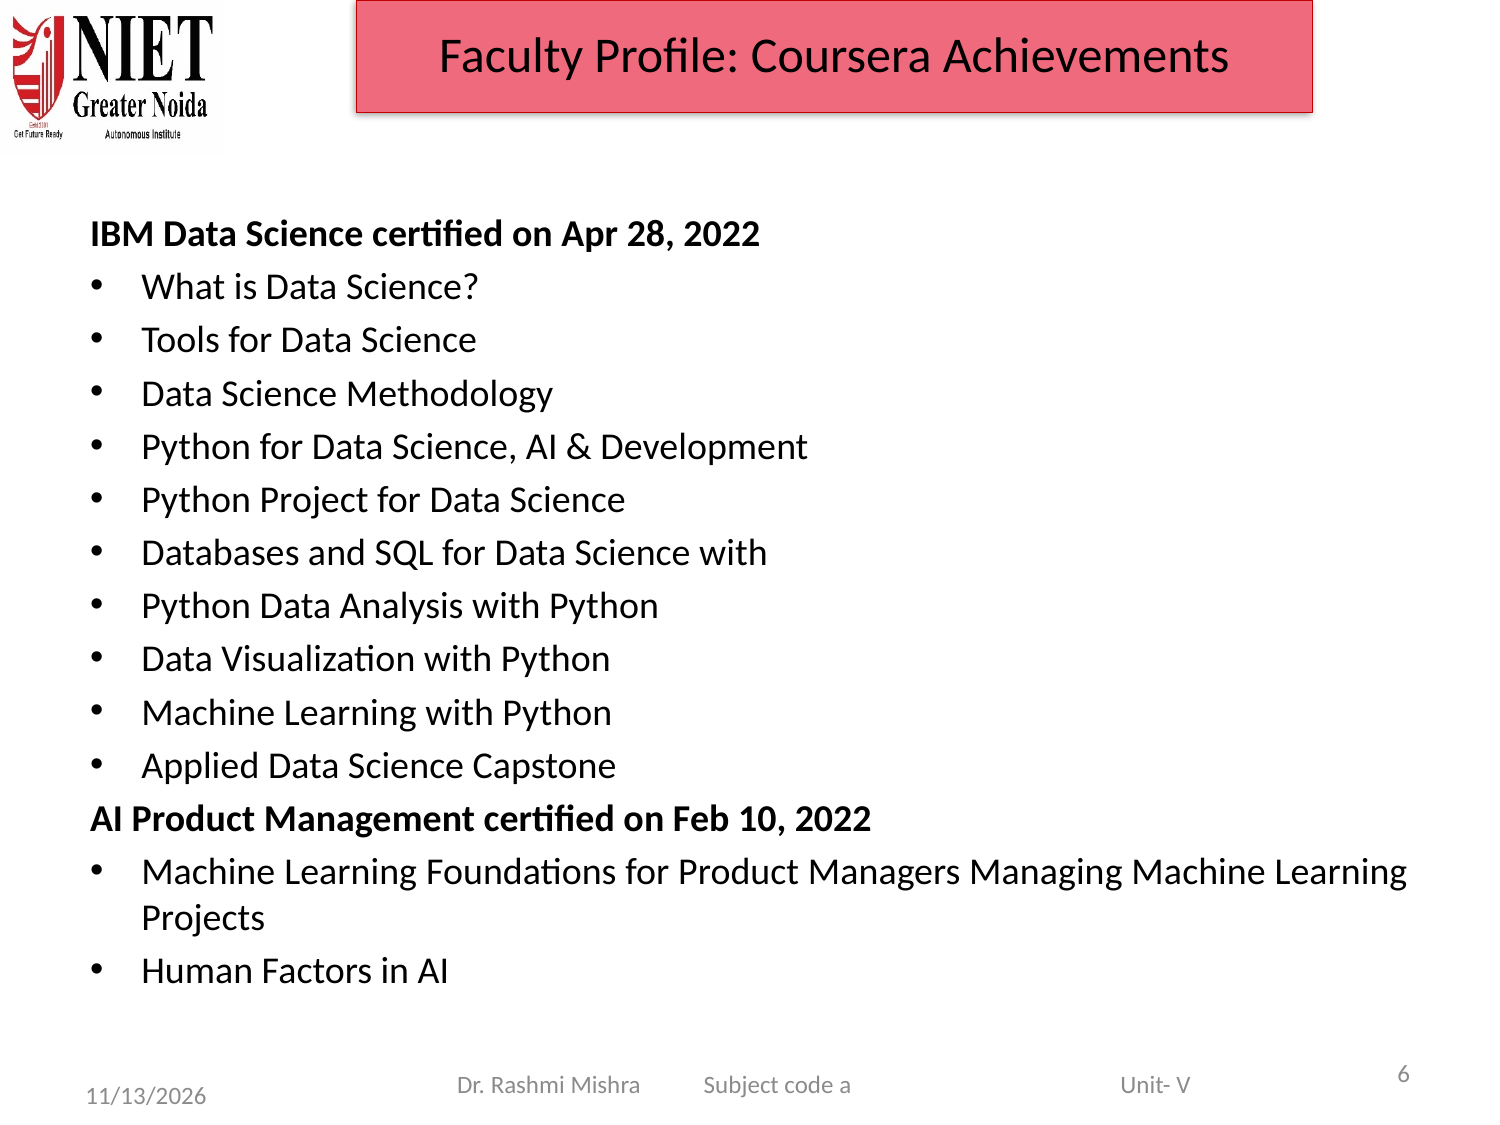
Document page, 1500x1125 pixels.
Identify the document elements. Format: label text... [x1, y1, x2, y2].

footer Dr. Rashmi Mishra Subject code a Unit- V [412, 1042, 1238, 1125]
list IBM Data Science certified on Apr 28, 2022 What is Data Science? Tools for Data Science Data Science Methodology Python for Data Science, AI & Development Python Project for Data Science Databases and SQL for Data Science with Python Data Analysis with Python Data Visualization with Python Machine Learning with Python Applied Data Science Capstone AI Product Management certified on Feb 10, 2022 Machine Learning Foundations for Product Managers Managing Machine Learning Projects Human Factors in AI [75, 201, 1425, 1005]
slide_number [70, 1065, 412, 1125]
text_box Faculty Profile: Coursera Achievements [356, 0, 1313, 113]
slide_number 6 [1074, 1042, 1425, 1103]
picture [0, 0, 226, 156]
